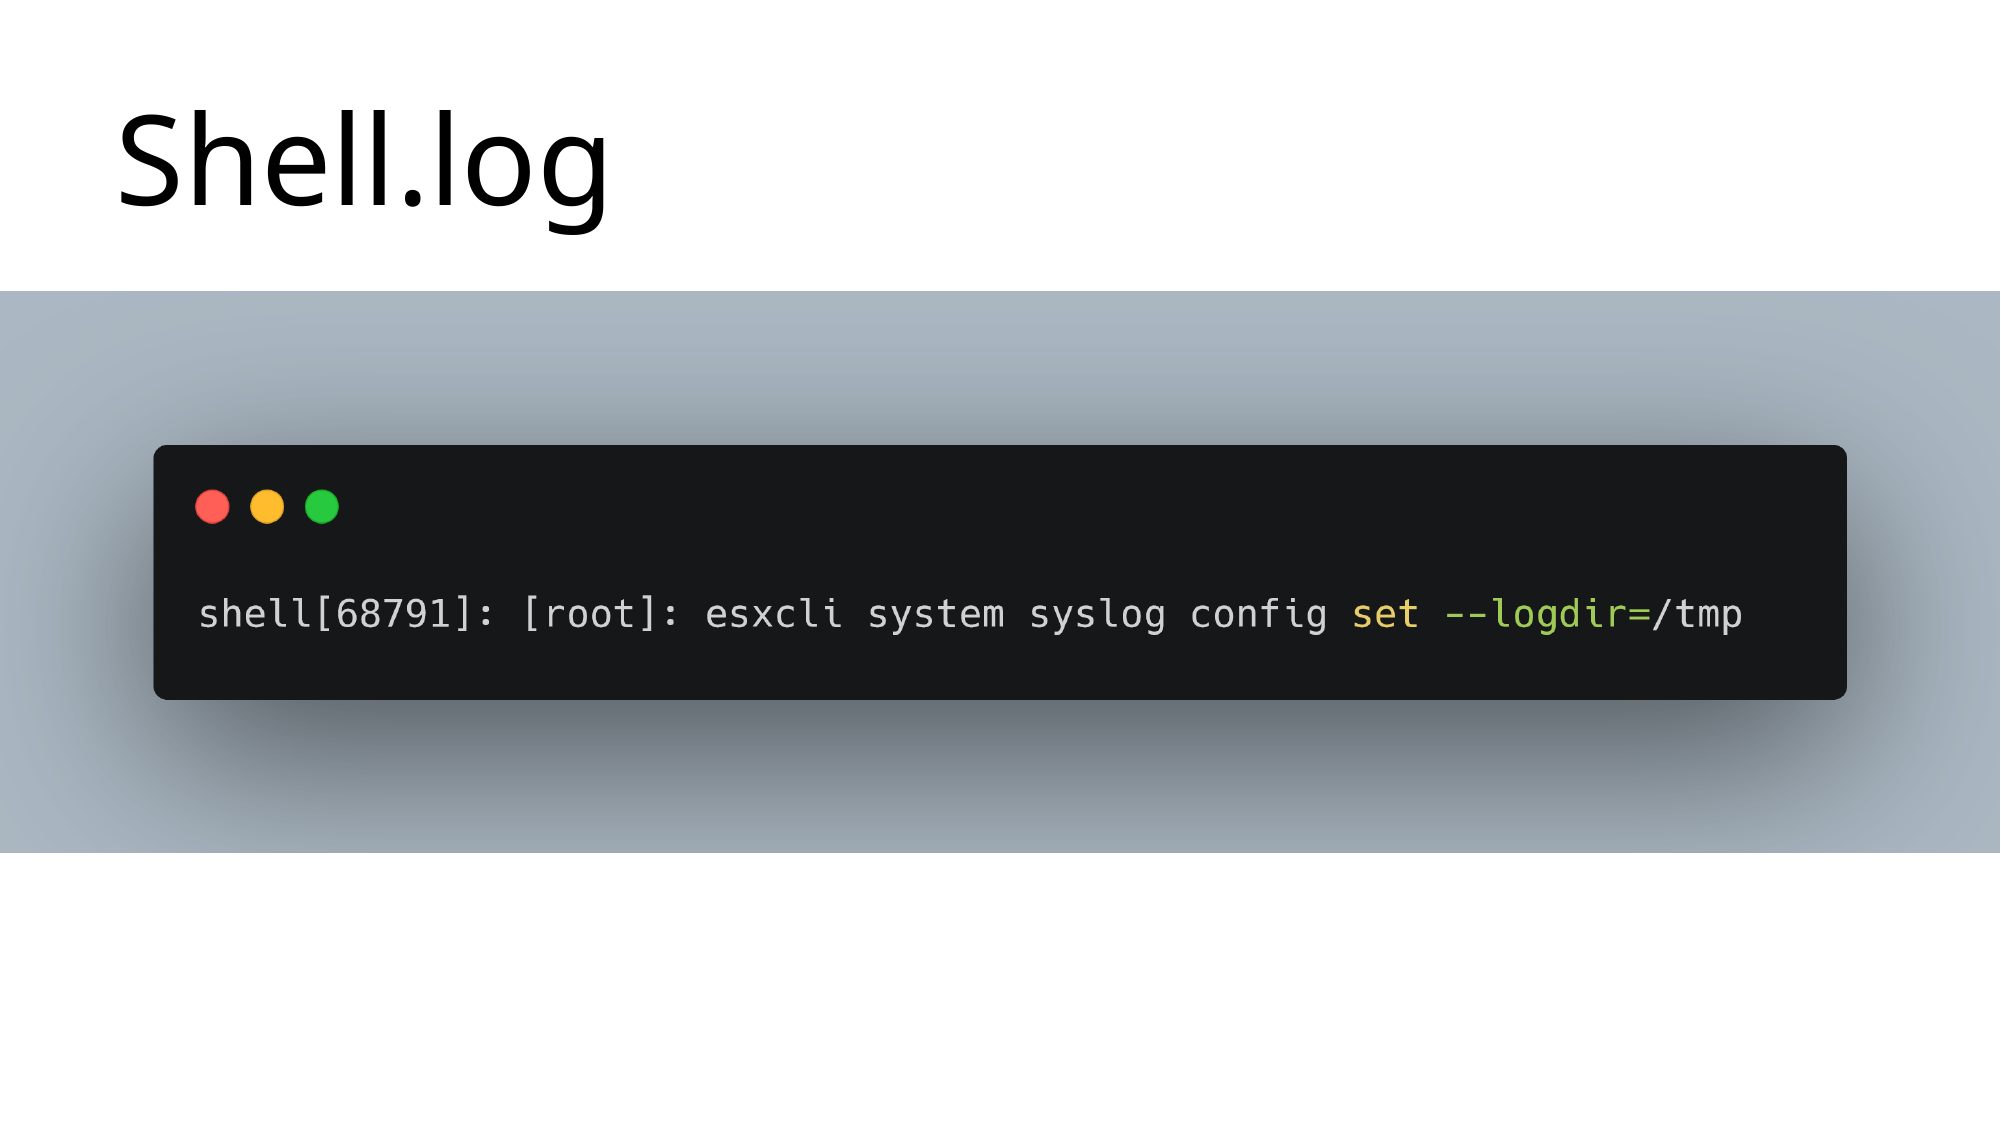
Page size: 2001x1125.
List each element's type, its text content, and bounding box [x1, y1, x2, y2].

title Shell.log [100, 90, 1849, 276]
picture [0, 291, 2000, 853]
